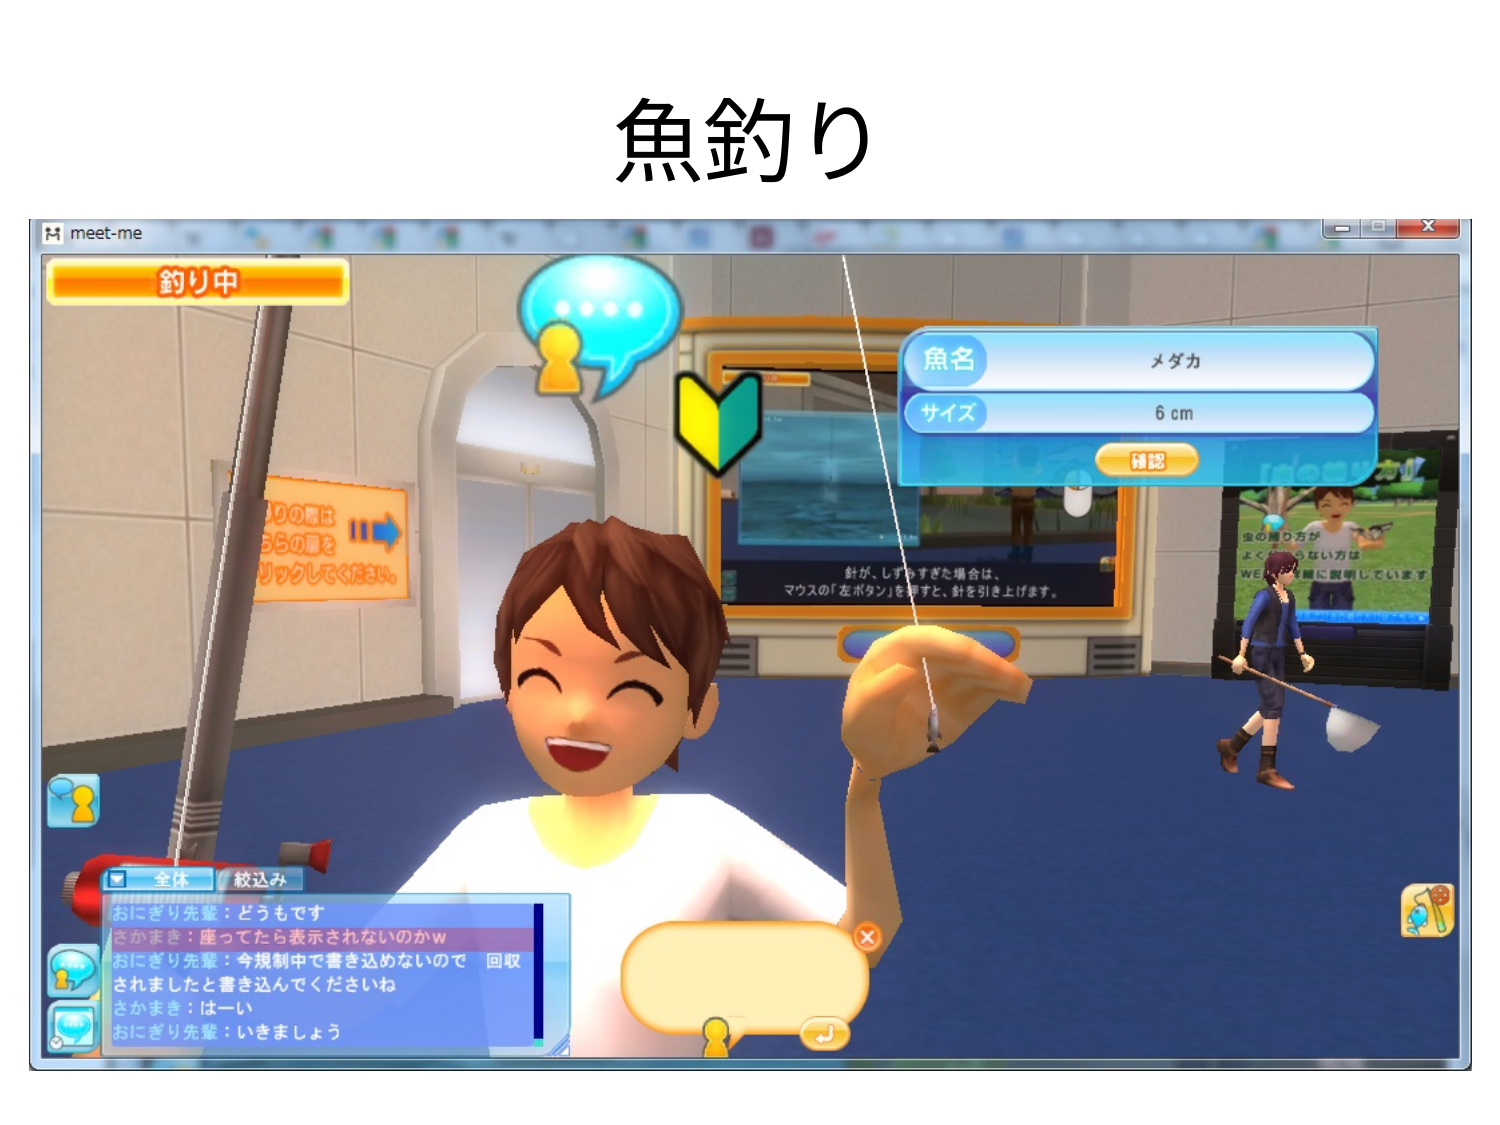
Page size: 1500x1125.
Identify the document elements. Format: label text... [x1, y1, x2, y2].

title 魚釣り [75, 45, 1425, 218]
picture [29, 219, 1472, 1071]
